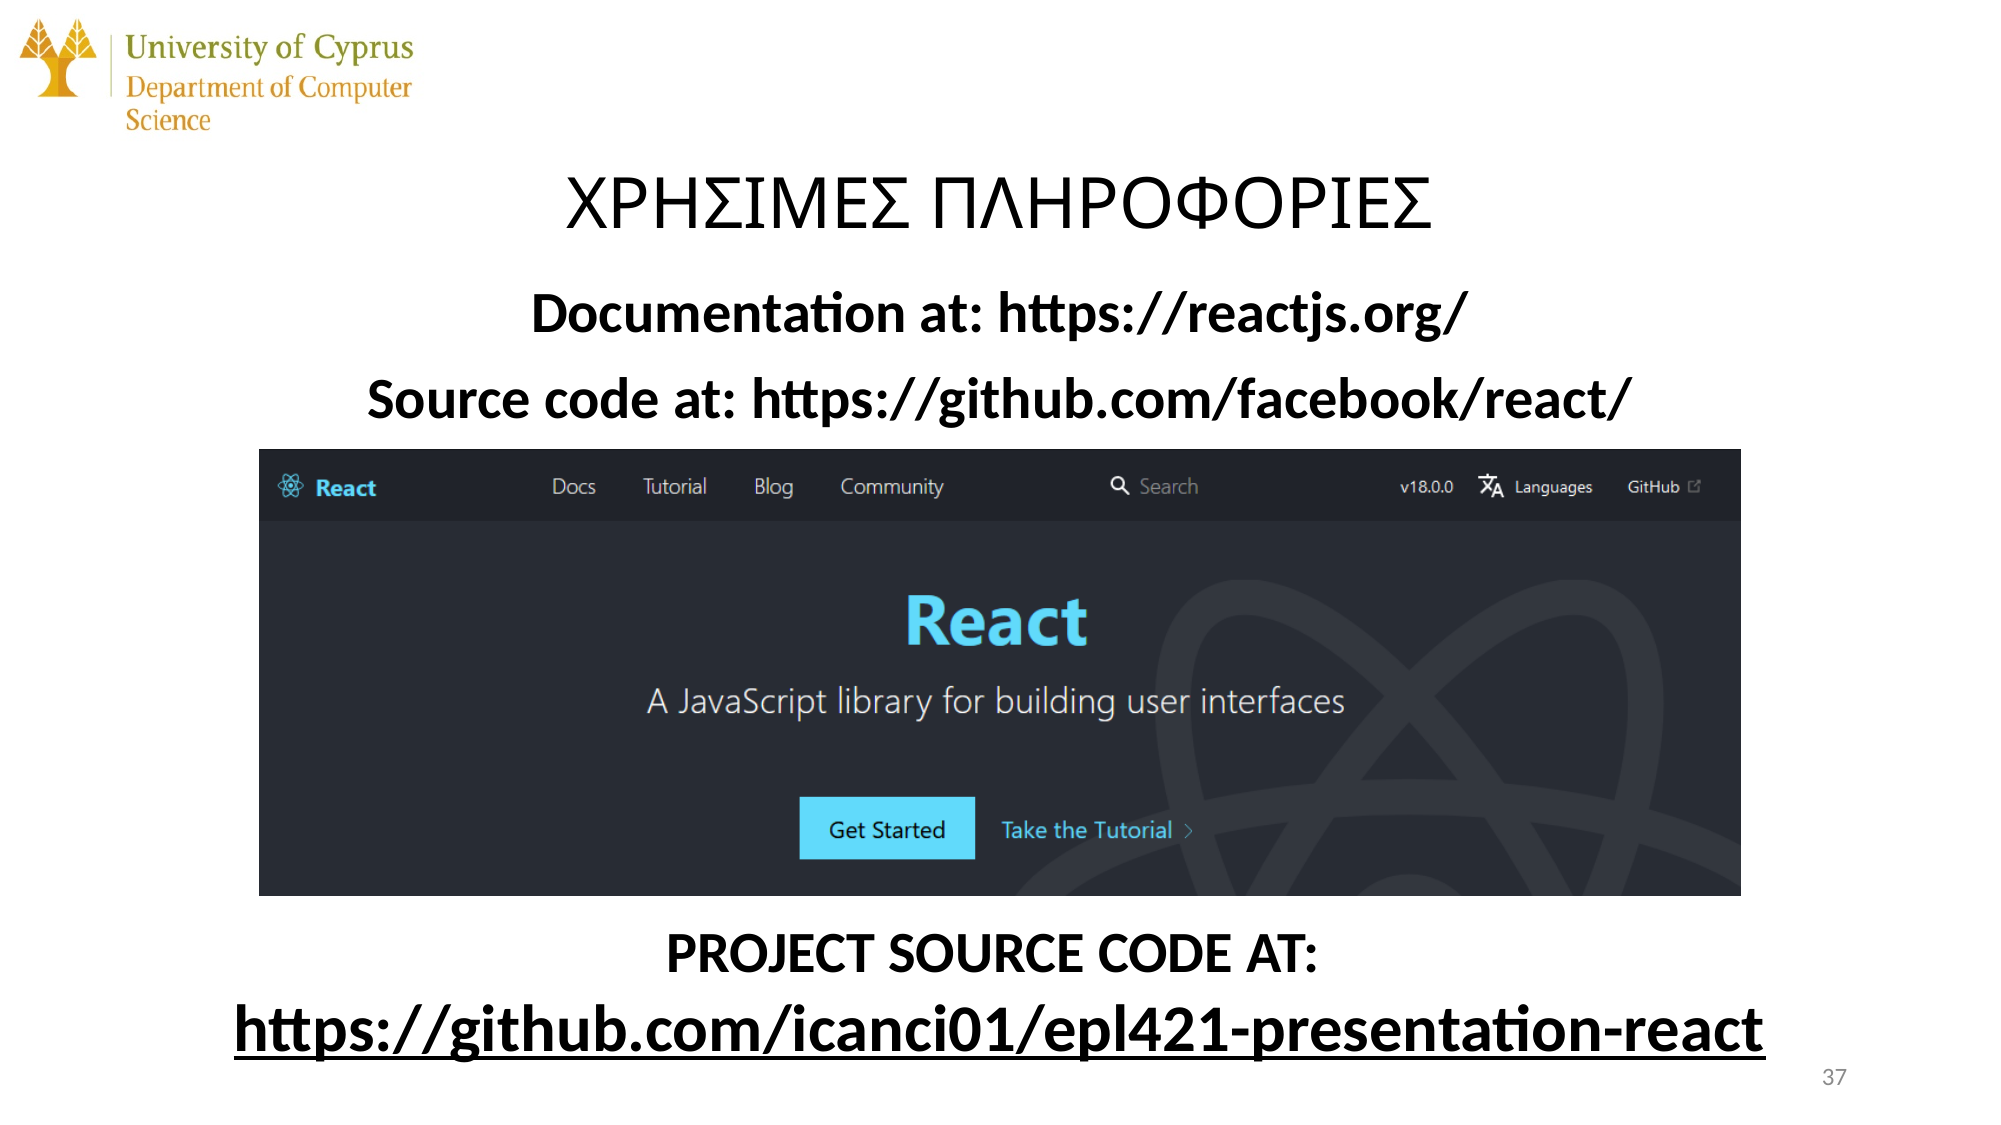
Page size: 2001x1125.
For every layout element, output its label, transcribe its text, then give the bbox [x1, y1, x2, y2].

slide_number 37 [1412, 1045, 1863, 1105]
picture [259, 449, 1741, 897]
picture [0, 0, 439, 169]
text_box PROJECT SOURCE CODE AT: https://github.com/icanci01/epl421-presentation-react [218, 907, 1782, 1072]
text_box ΧΡΗΣΙΜΕΣ ΠΛΗΡΟΦΟΡΙΕΣ [58, 149, 1942, 252]
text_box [343, 267, 1657, 439]
